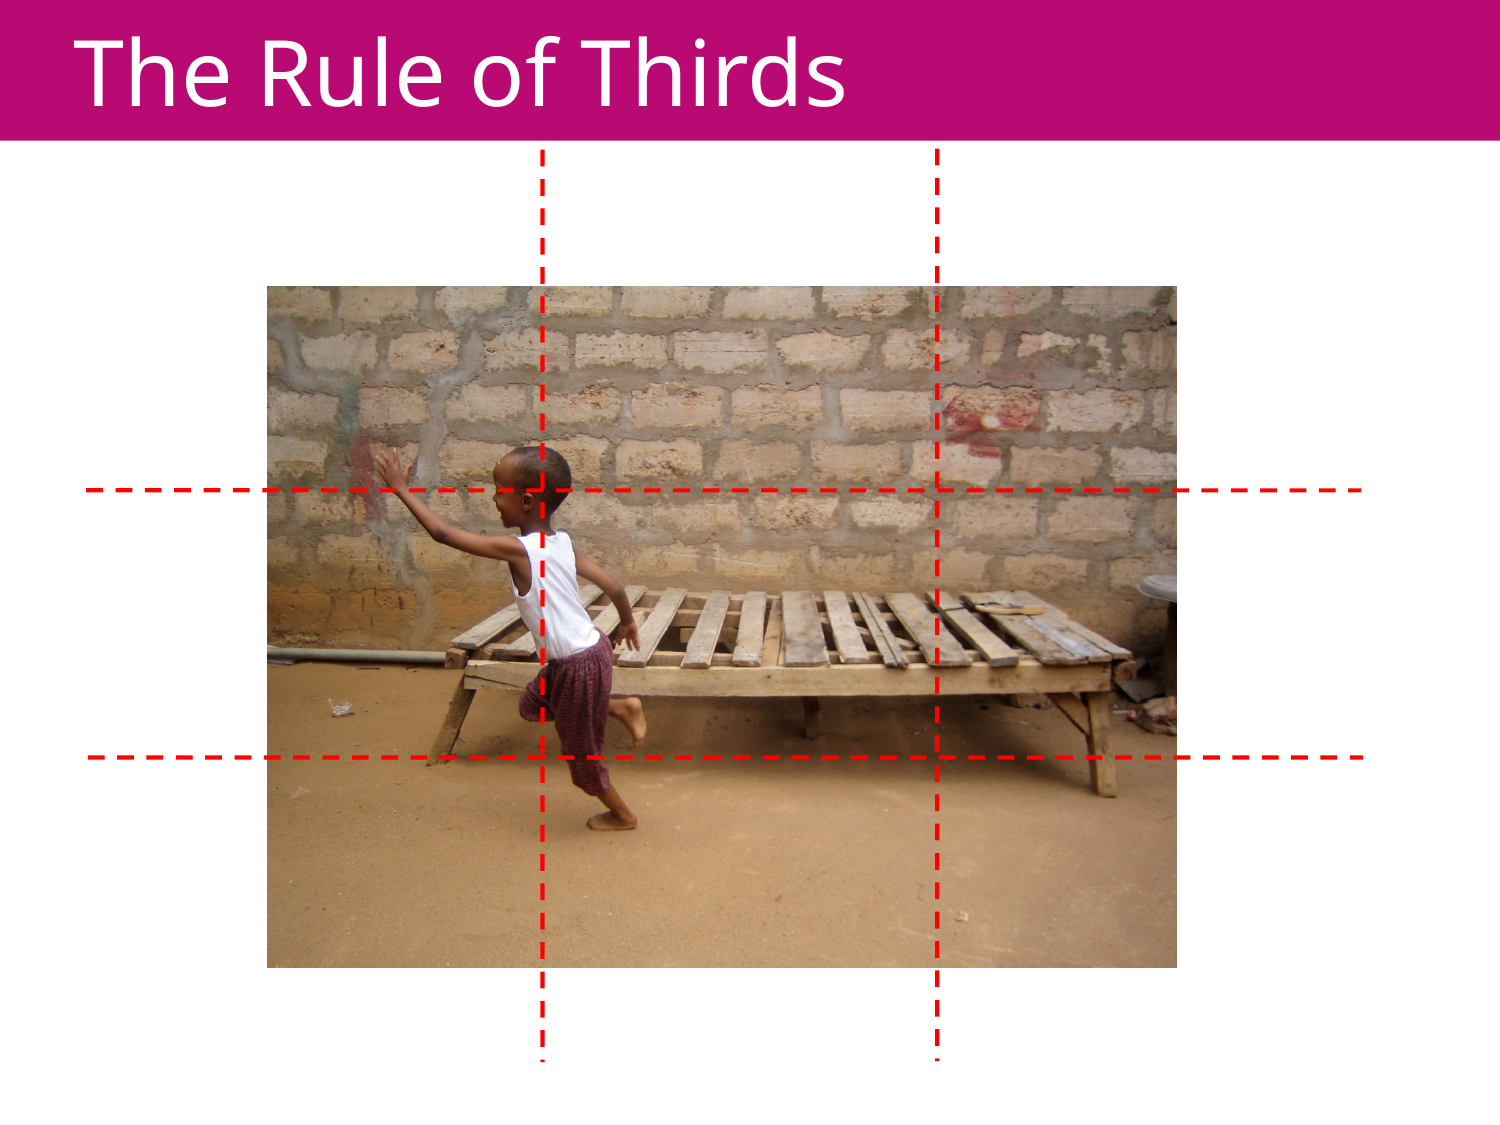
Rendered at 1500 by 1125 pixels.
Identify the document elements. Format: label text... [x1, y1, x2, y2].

picture [267, 285, 1177, 968]
title The Rule of Thirds [0, 0, 1500, 141]
